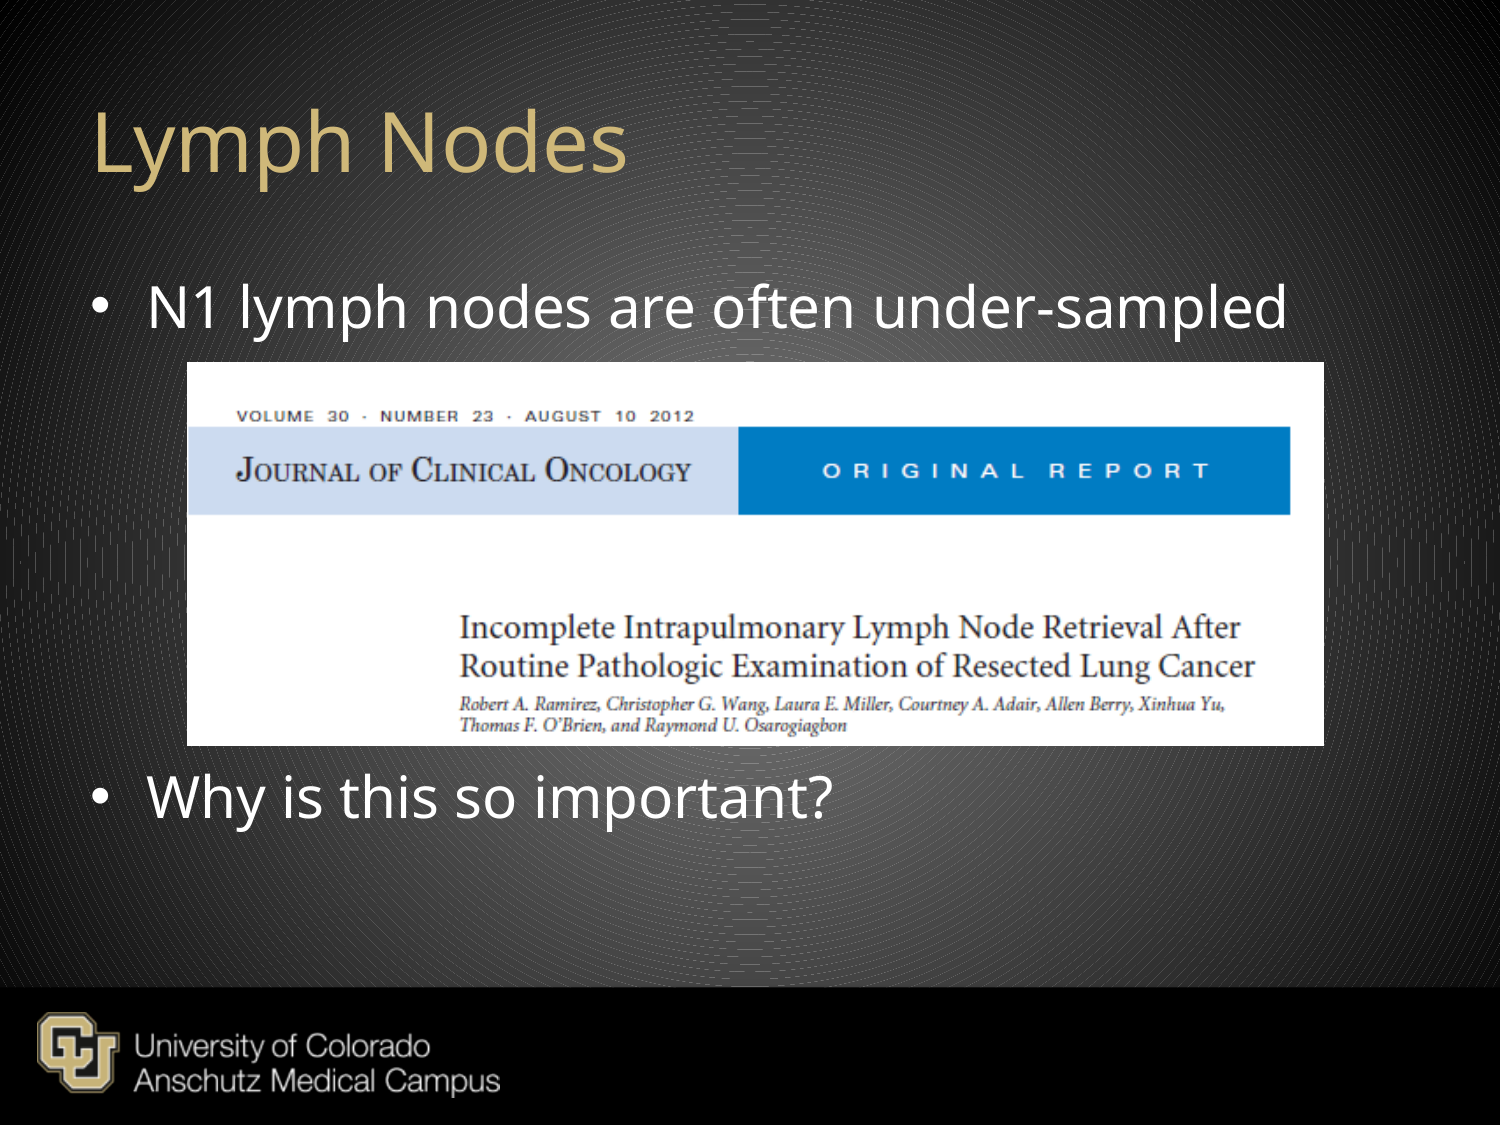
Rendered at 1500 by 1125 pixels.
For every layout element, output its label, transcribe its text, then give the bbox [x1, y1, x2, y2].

picture [37, 1012, 500, 1098]
picture [187, 362, 1324, 746]
title Lymph Nodes [75, 45, 1425, 233]
list N1 lymph nodes are often under-sampled Why is this so important? [75, 262, 1425, 875]
